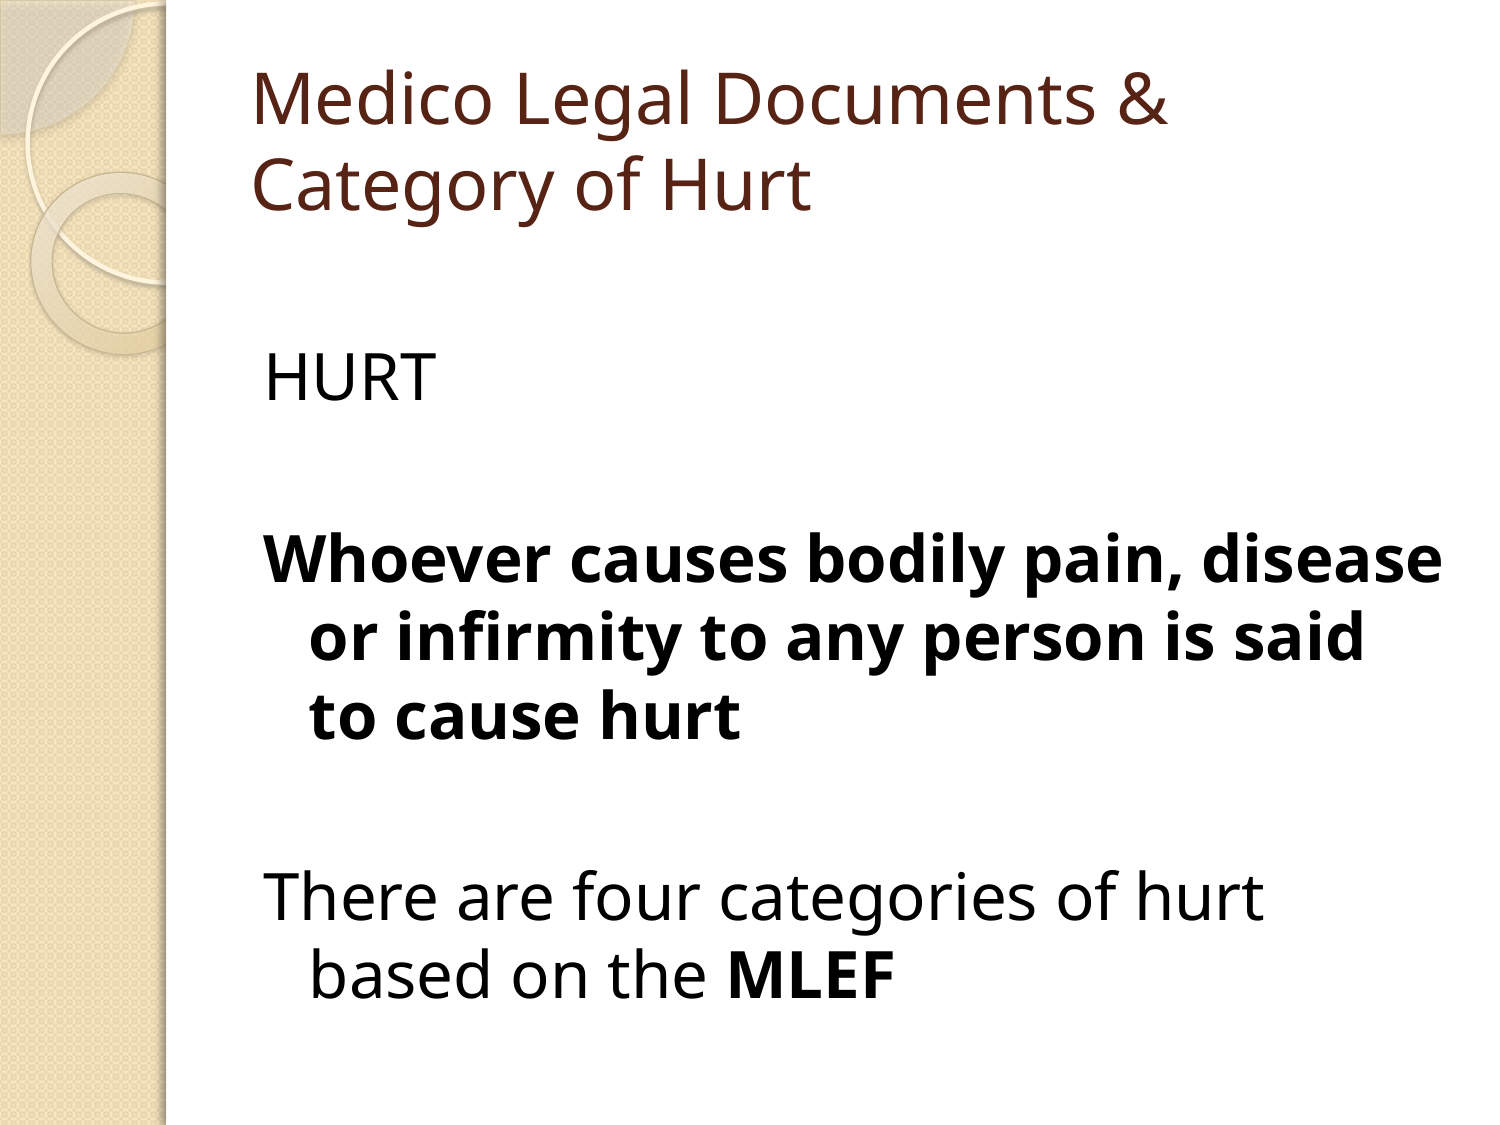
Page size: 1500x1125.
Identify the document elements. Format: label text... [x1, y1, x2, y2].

title Medico Legal Documents & Category of Hurt [235, 45, 1466, 233]
list HURT Whoever causes bodily pain, disease or infirmity to any person is said to cause hurt There are four categories of hurt based on the MLEF [235, 237, 1466, 1025]
